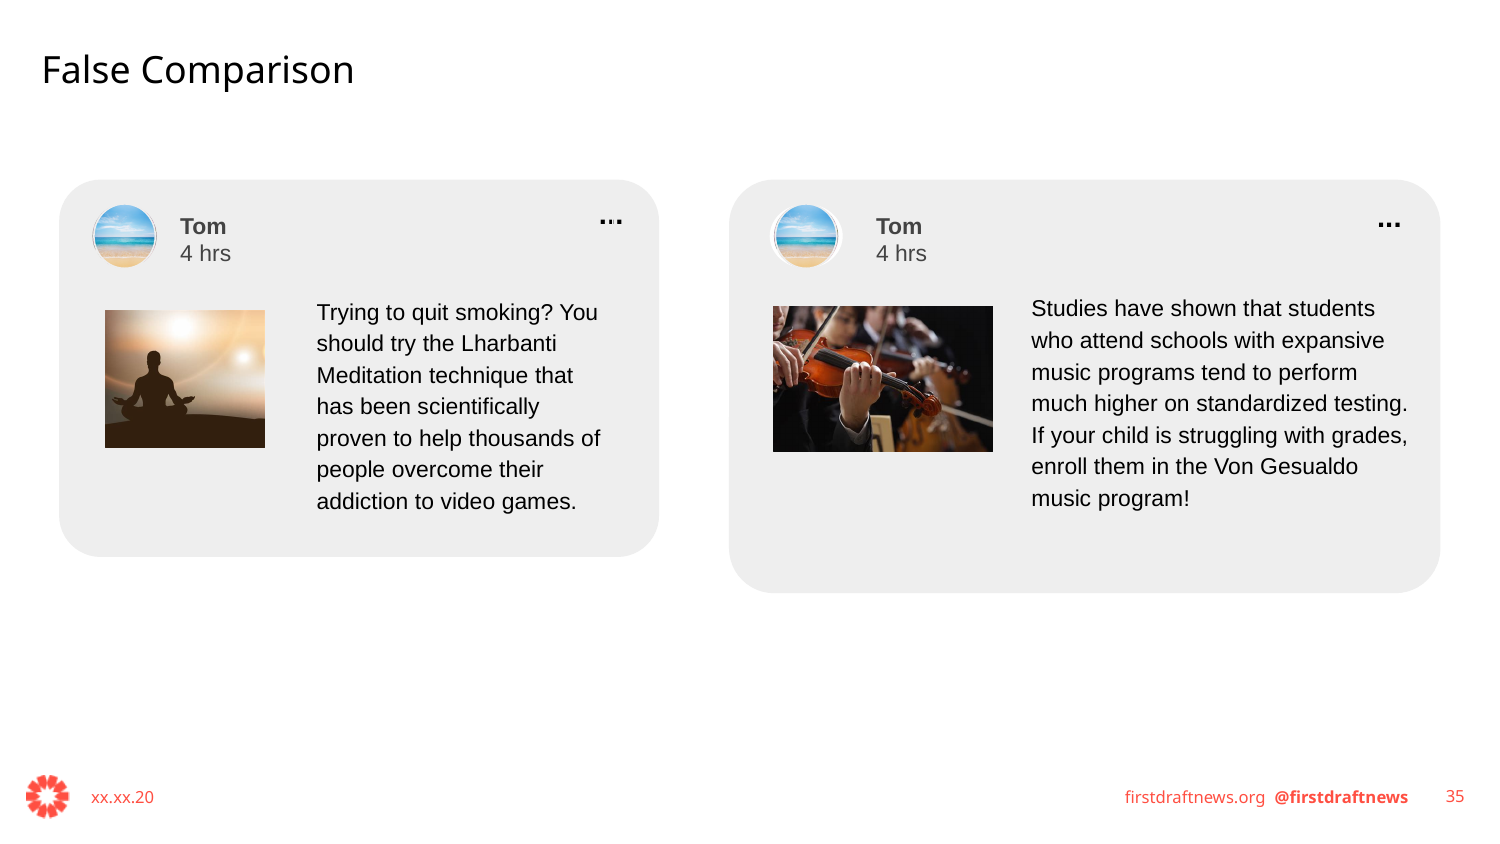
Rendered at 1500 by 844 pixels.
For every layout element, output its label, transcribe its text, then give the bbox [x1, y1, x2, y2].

picture [769, 203, 843, 269]
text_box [61, 182, 657, 555]
picture [105, 309, 265, 449]
picture [773, 306, 993, 453]
picture [92, 203, 157, 269]
slide_number ‹#› [1389, 764, 1480, 830]
picture [26, 775, 70, 819]
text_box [731, 182, 1438, 591]
list False Comparison [26, 24, 638, 95]
